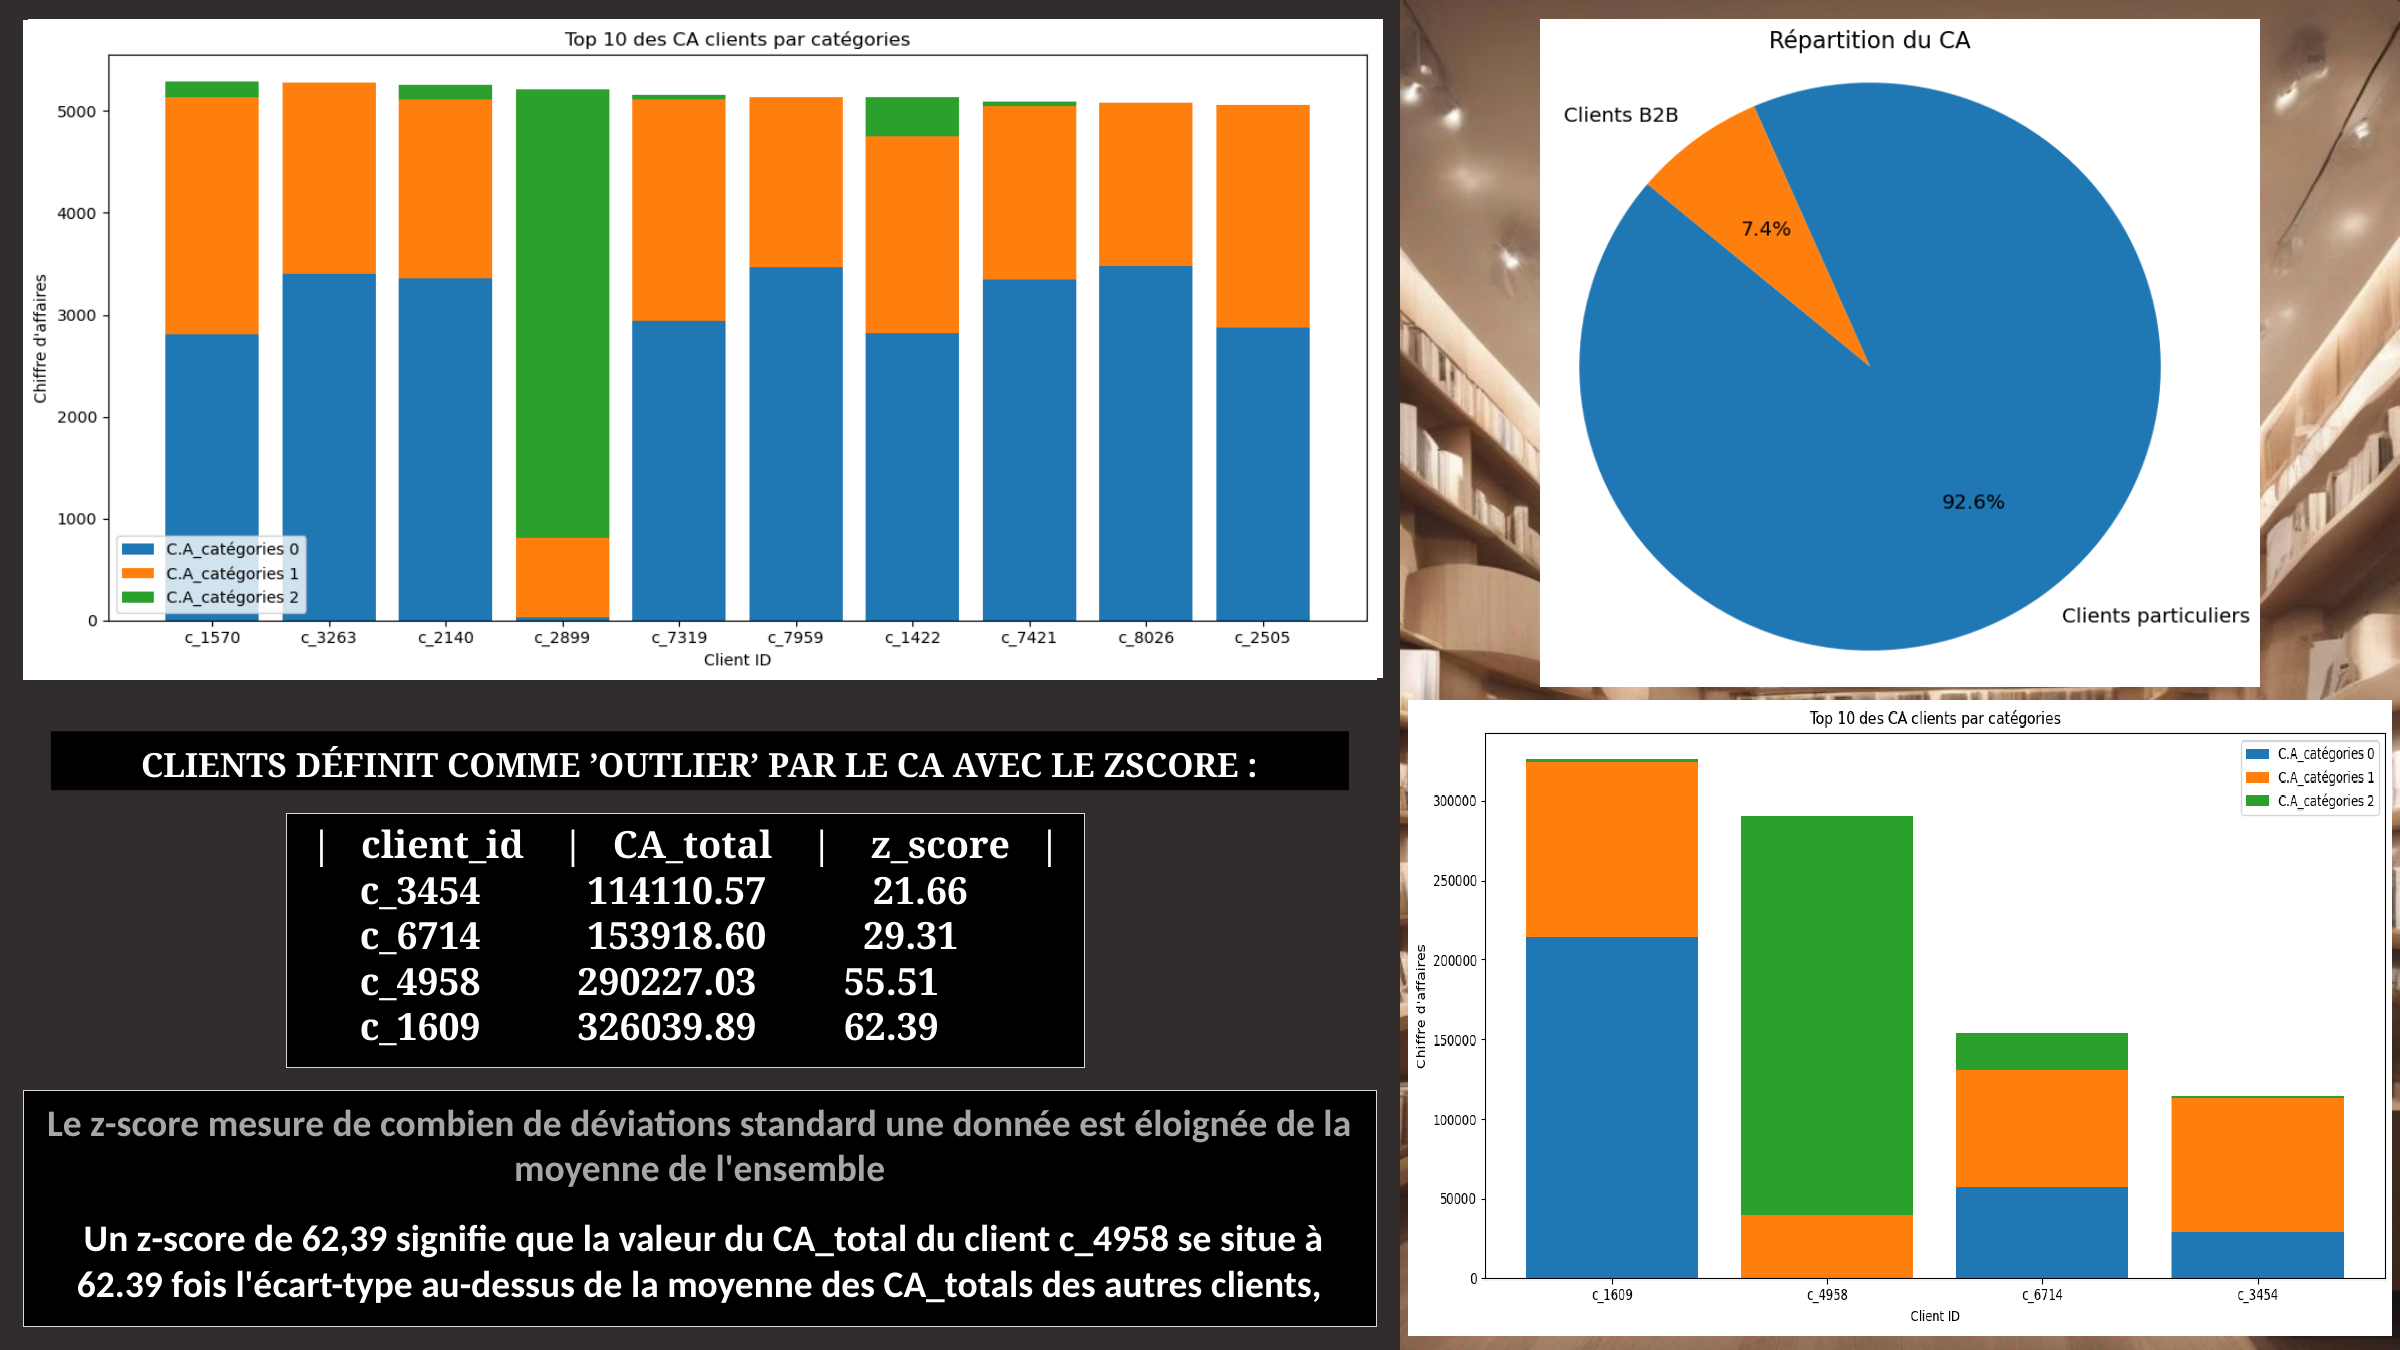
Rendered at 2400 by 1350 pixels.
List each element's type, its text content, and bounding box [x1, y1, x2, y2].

text_box | client_id | CA_total | z_score | c_3454 114110.57 21.66 c_6714 153918.60 29.31 c_4958 290227.03 55.51 c_1609 326039.89 62.39 [286, 813, 1085, 1068]
text_box [0, 0, 1399, 1350]
picture [23, 19, 1383, 680]
picture [1399, 0, 2400, 1350]
text_box Le z-score mesure de combien de déviations standard une donnée est éloignée de la moyenne de l'ensemble Un z-score de 62,39 signifie que la valeur du CA_total du client c_4958 se situe à 62.39 fois l'écart-type au-dessus de la moyenne des CA_totals des autres clients, [23, 1090, 1377, 1327]
text_box CLIENTS DÉFINIT COMME ’OUTLIER’ PAR LE CA AVEC LE ZSCORE : [50, 731, 1349, 791]
